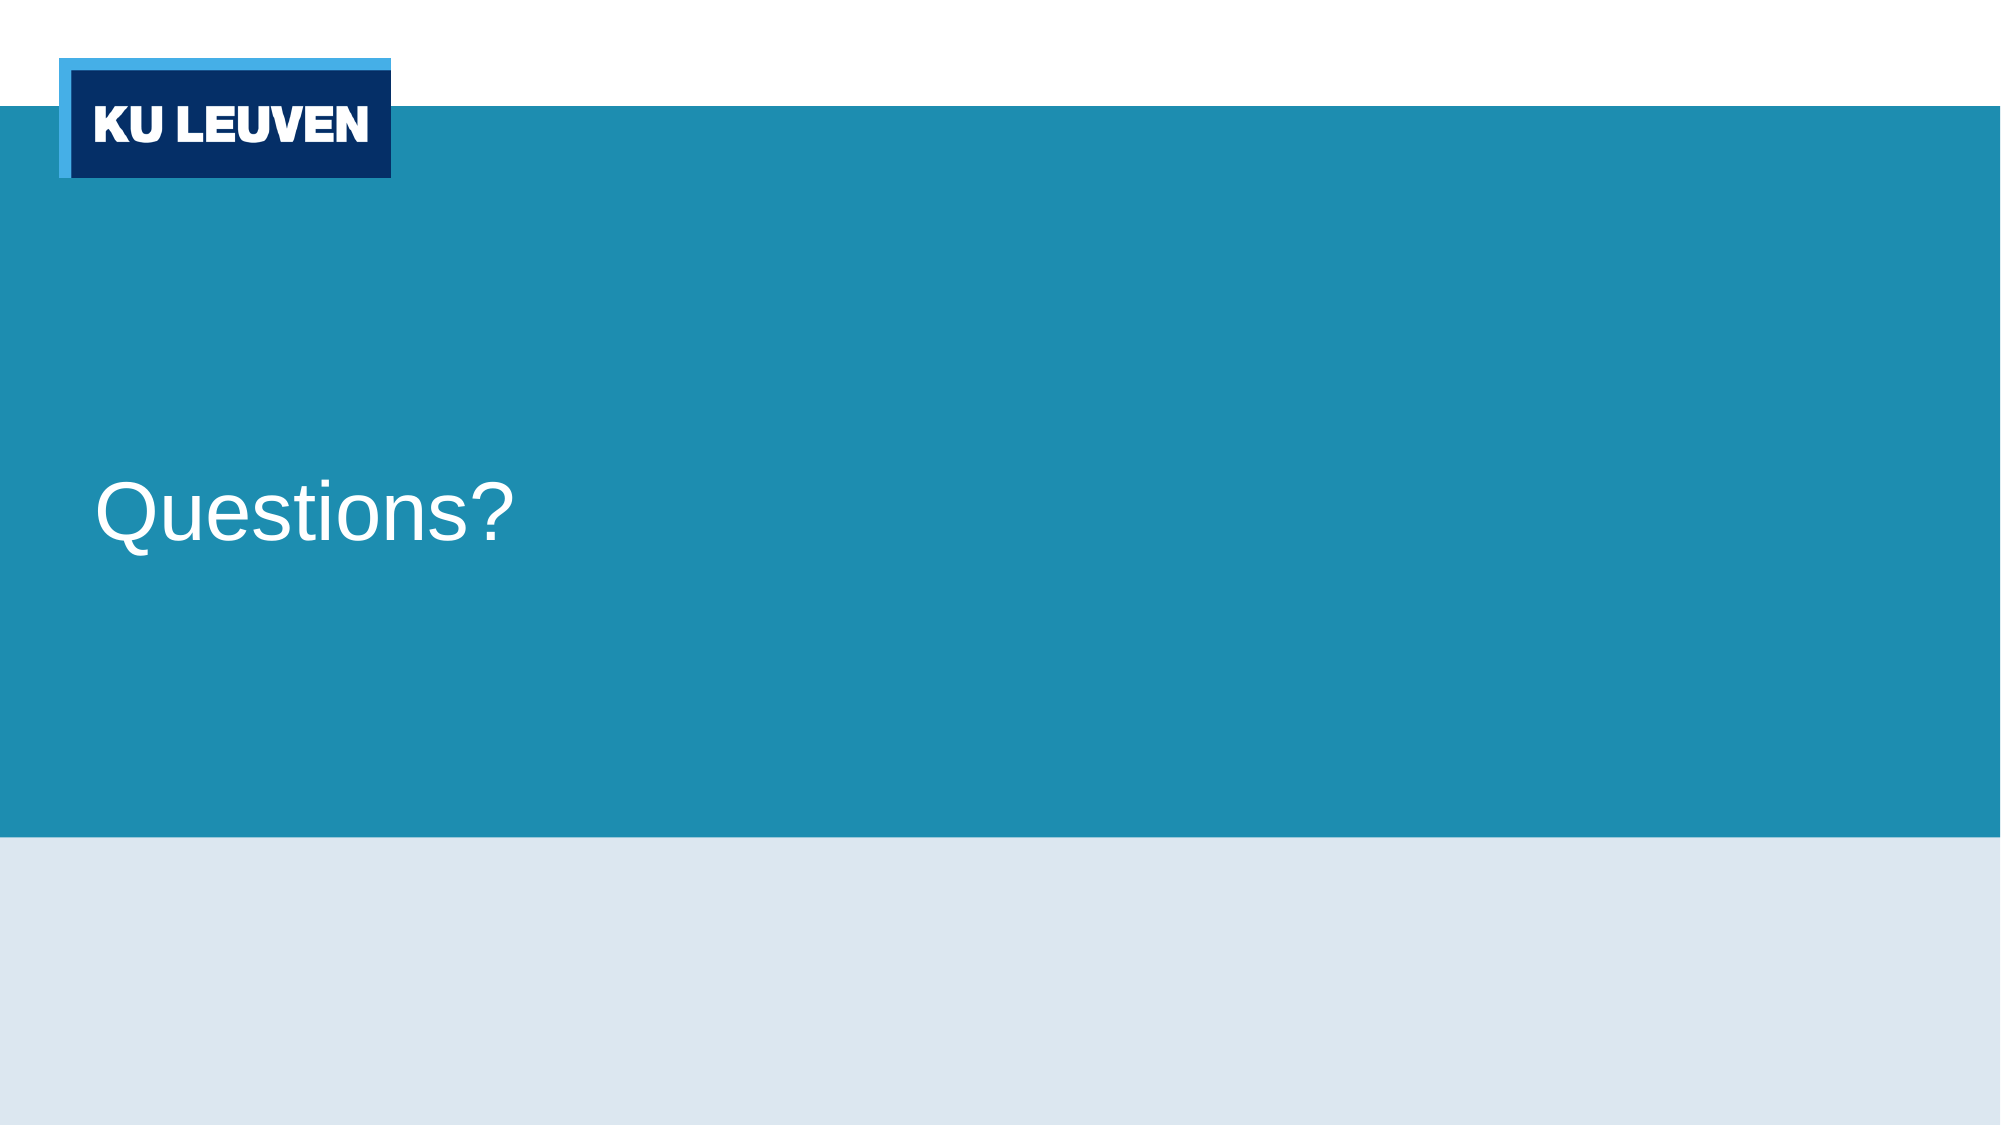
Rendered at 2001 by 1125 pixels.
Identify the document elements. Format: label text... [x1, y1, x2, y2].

title Questions? [94, 177, 1095, 838]
picture [59, 58, 391, 178]
